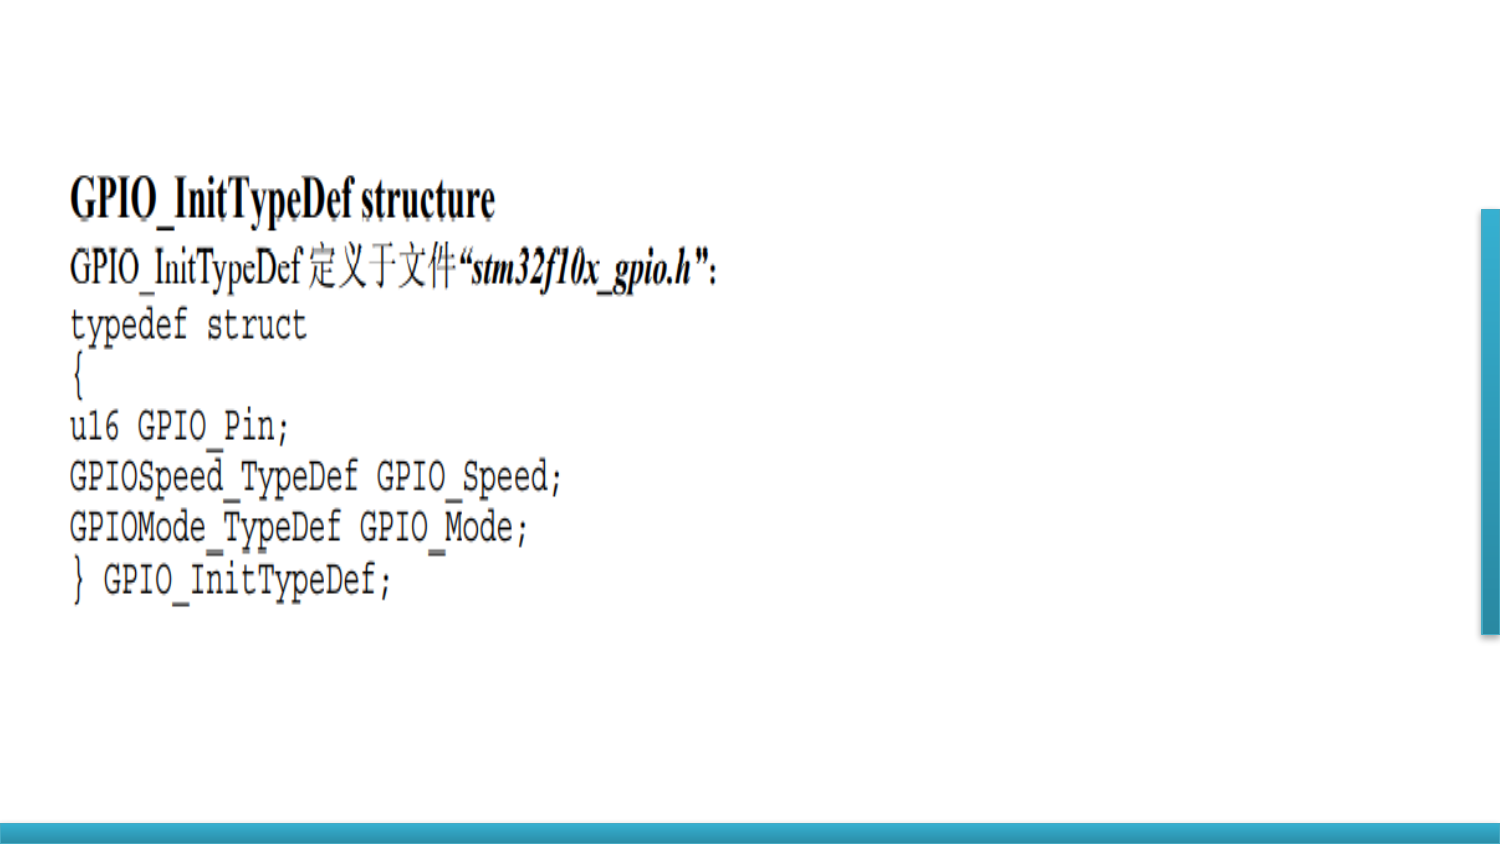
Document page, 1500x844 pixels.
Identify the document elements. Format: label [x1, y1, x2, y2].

picture [43, 163, 1419, 610]
